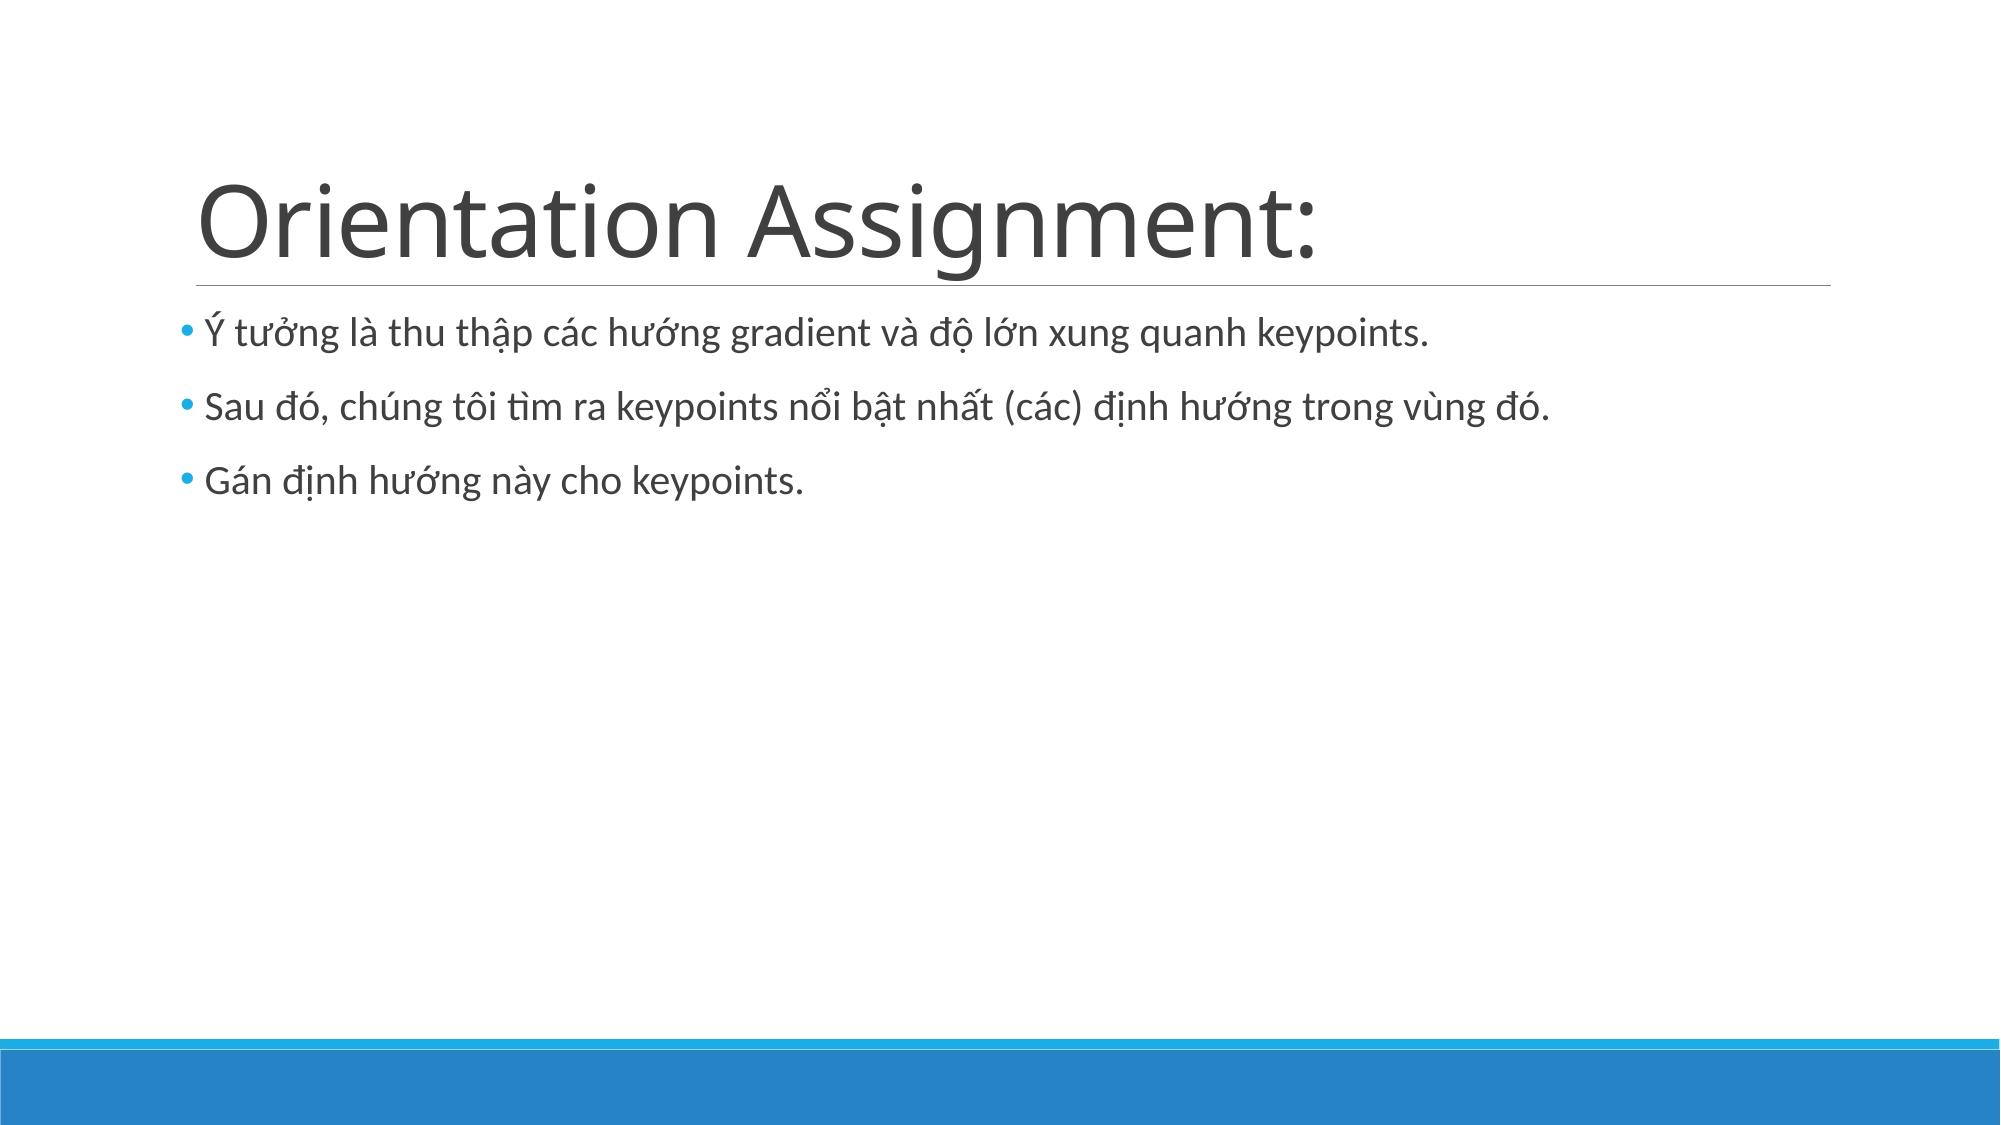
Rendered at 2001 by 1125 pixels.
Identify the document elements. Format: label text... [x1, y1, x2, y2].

title Orientation Assignment: [180, 47, 1830, 285]
list Ý tưởng là thu thập các hướng gradient và độ lớn xung quanh keypoints. Sau đó, chúng tôi tìm ra keypoints nổi bật nhất (các) định hướng trong vùng đó. Gán định hướng này cho keypoints. [180, 302, 1830, 963]
